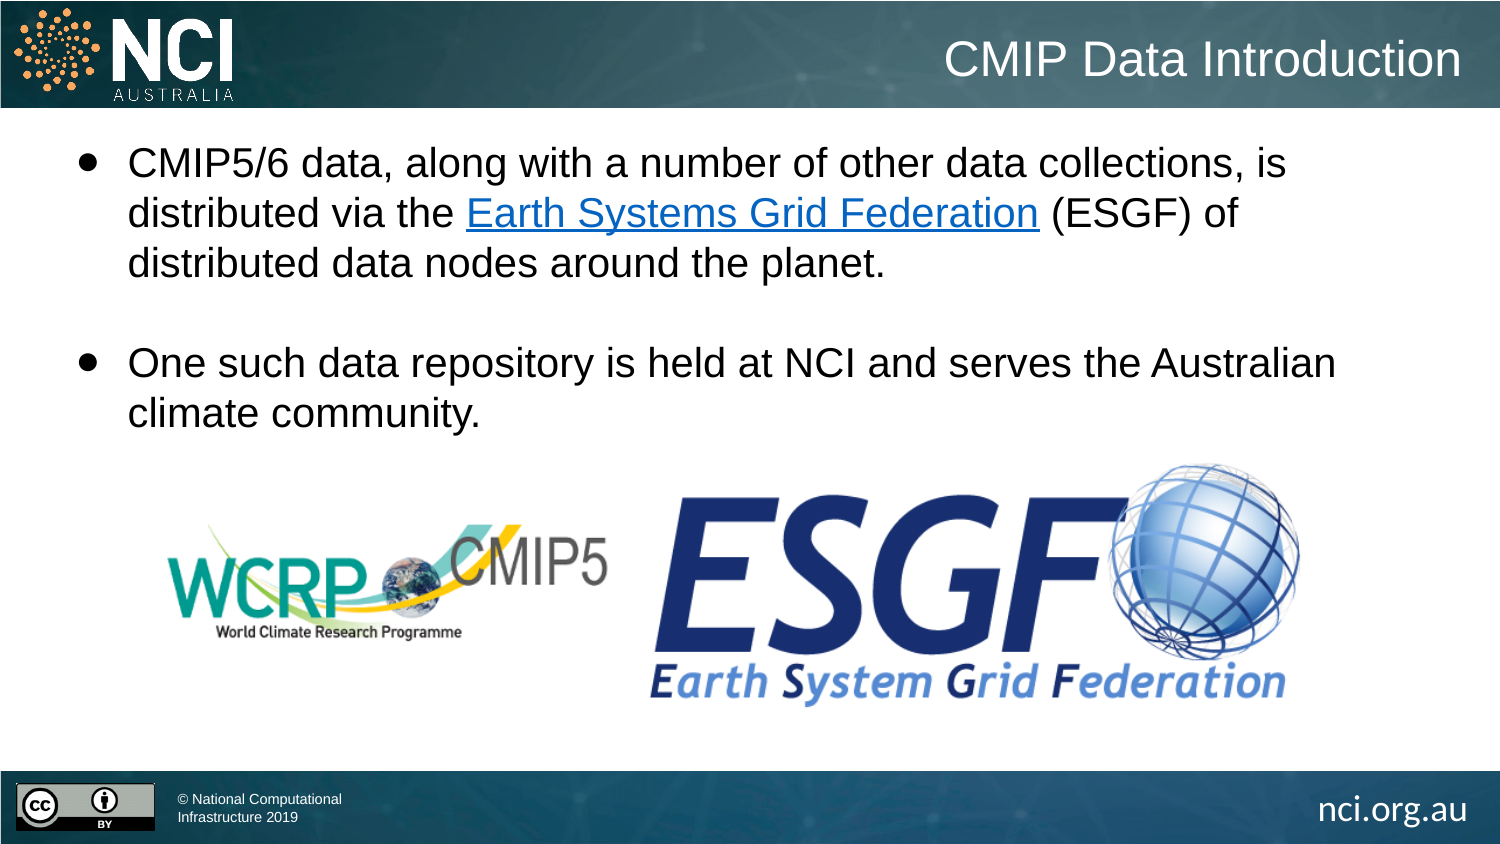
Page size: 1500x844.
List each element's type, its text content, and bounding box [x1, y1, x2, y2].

picture [137, 454, 1334, 724]
picture [2, 771, 1500, 844]
title CMIP Data Introduction [320, 18, 1478, 94]
text_box CMIP5/6 data, along with a number of other data collections, is distributed via the Earth Systems Grid Federation (ESGF) of distributed data nodes around the planet. One such data repository is held at NCI and serves the Australian climate community. [37, 120, 1446, 627]
picture [2, 2, 1500, 108]
